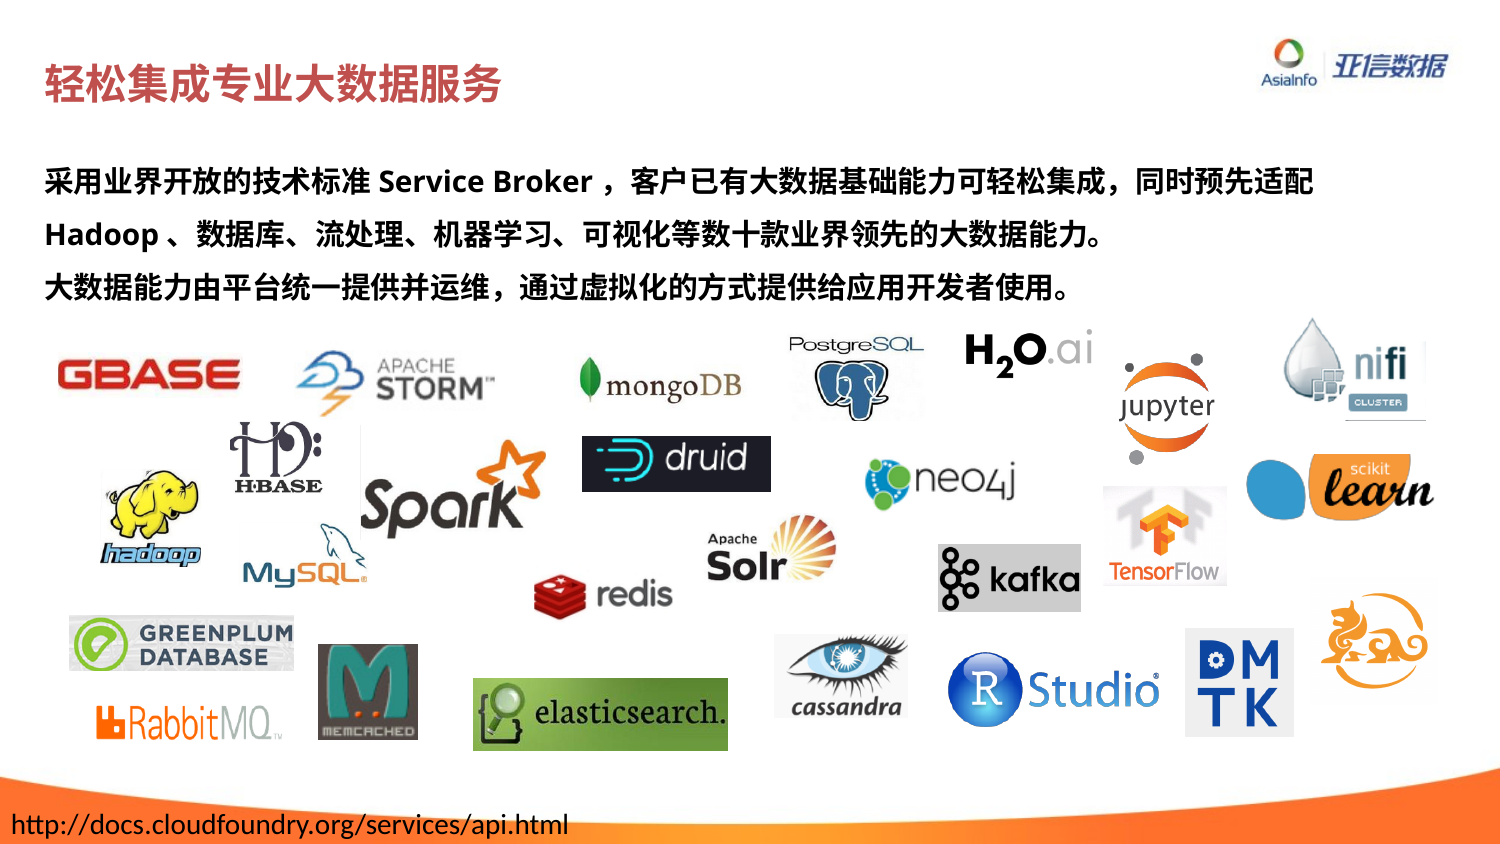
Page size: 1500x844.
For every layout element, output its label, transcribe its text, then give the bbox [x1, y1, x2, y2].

picture [0, 0, 1500, 844]
text_box 采用业界开放的技术标准Service Broker，客户已有大数据基础能力可轻松集成，同时预先适配Hadoop、数据库、流处理、机器学习、可视化等数十款业界领先的大数据能力。 大数据能力由平台统一提供并运维，通过虚拟化的方式提供给应用开发者使用。 [29, 137, 1341, 313]
text_box http://docs.cloudfoundry.org/services/api.html [0, 798, 747, 844]
title 轻松集成专业大数据服务 [29, 26, 1477, 116]
